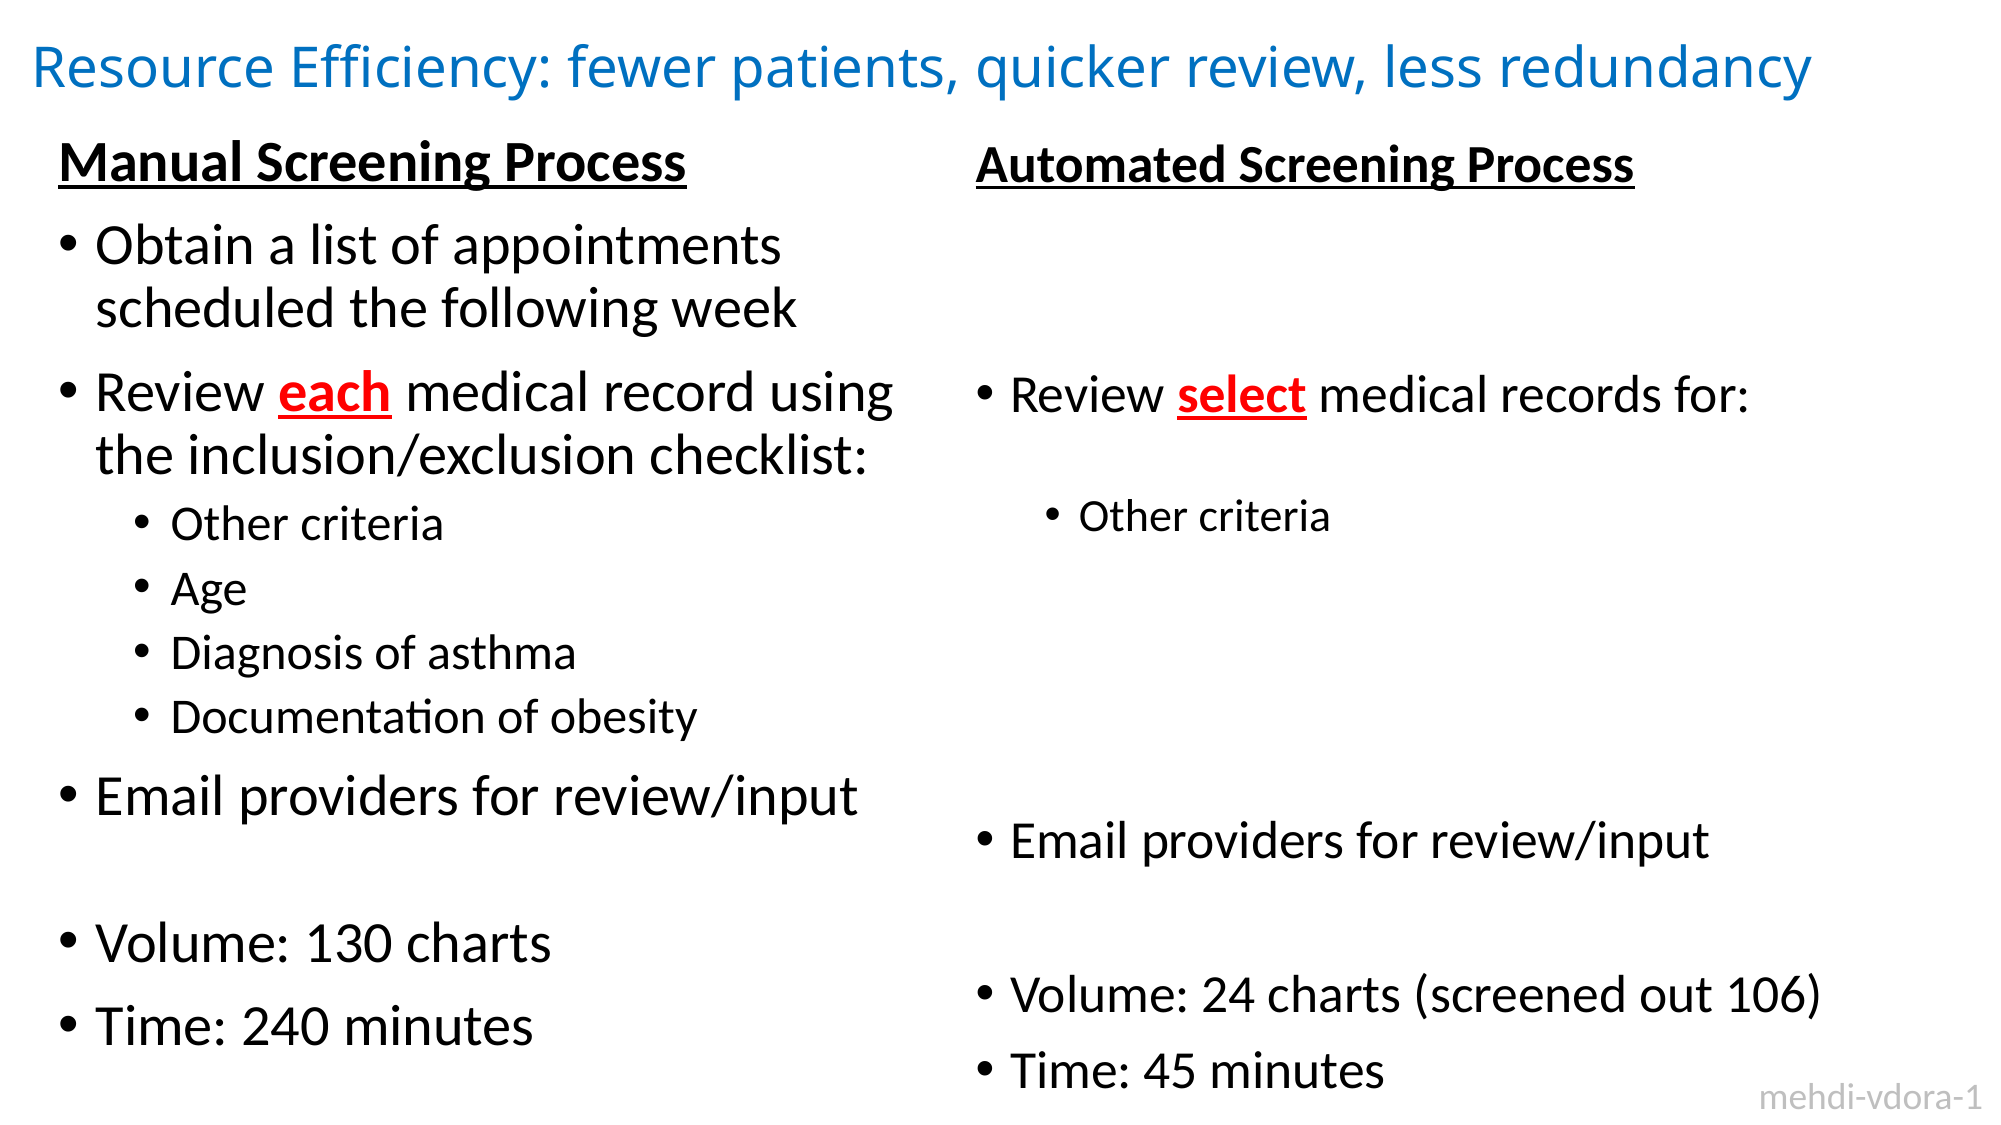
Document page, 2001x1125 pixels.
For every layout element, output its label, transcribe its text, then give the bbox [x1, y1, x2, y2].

text_box mehdi-vdora-1 [1743, 1064, 1999, 1125]
title Resource Efficiency: fewer patients, quicker review, less redundancy [16, 15, 1942, 124]
list Automated Screening Process Review select medical records for: Other criteria Email providers for review/input Volume: 24 charts (screened out 106) Time: 45 minutes [960, 128, 1978, 1110]
list Manual Screening Process Obtain a list of appointments scheduled the following week Review each medical record using the inclusion/exclusion checklist: Other criteria Age Diagnosis of asthma Documentation of obesity Email providers for review/input Volume: 130 charts Time: 240 minutes [43, 123, 945, 1114]
